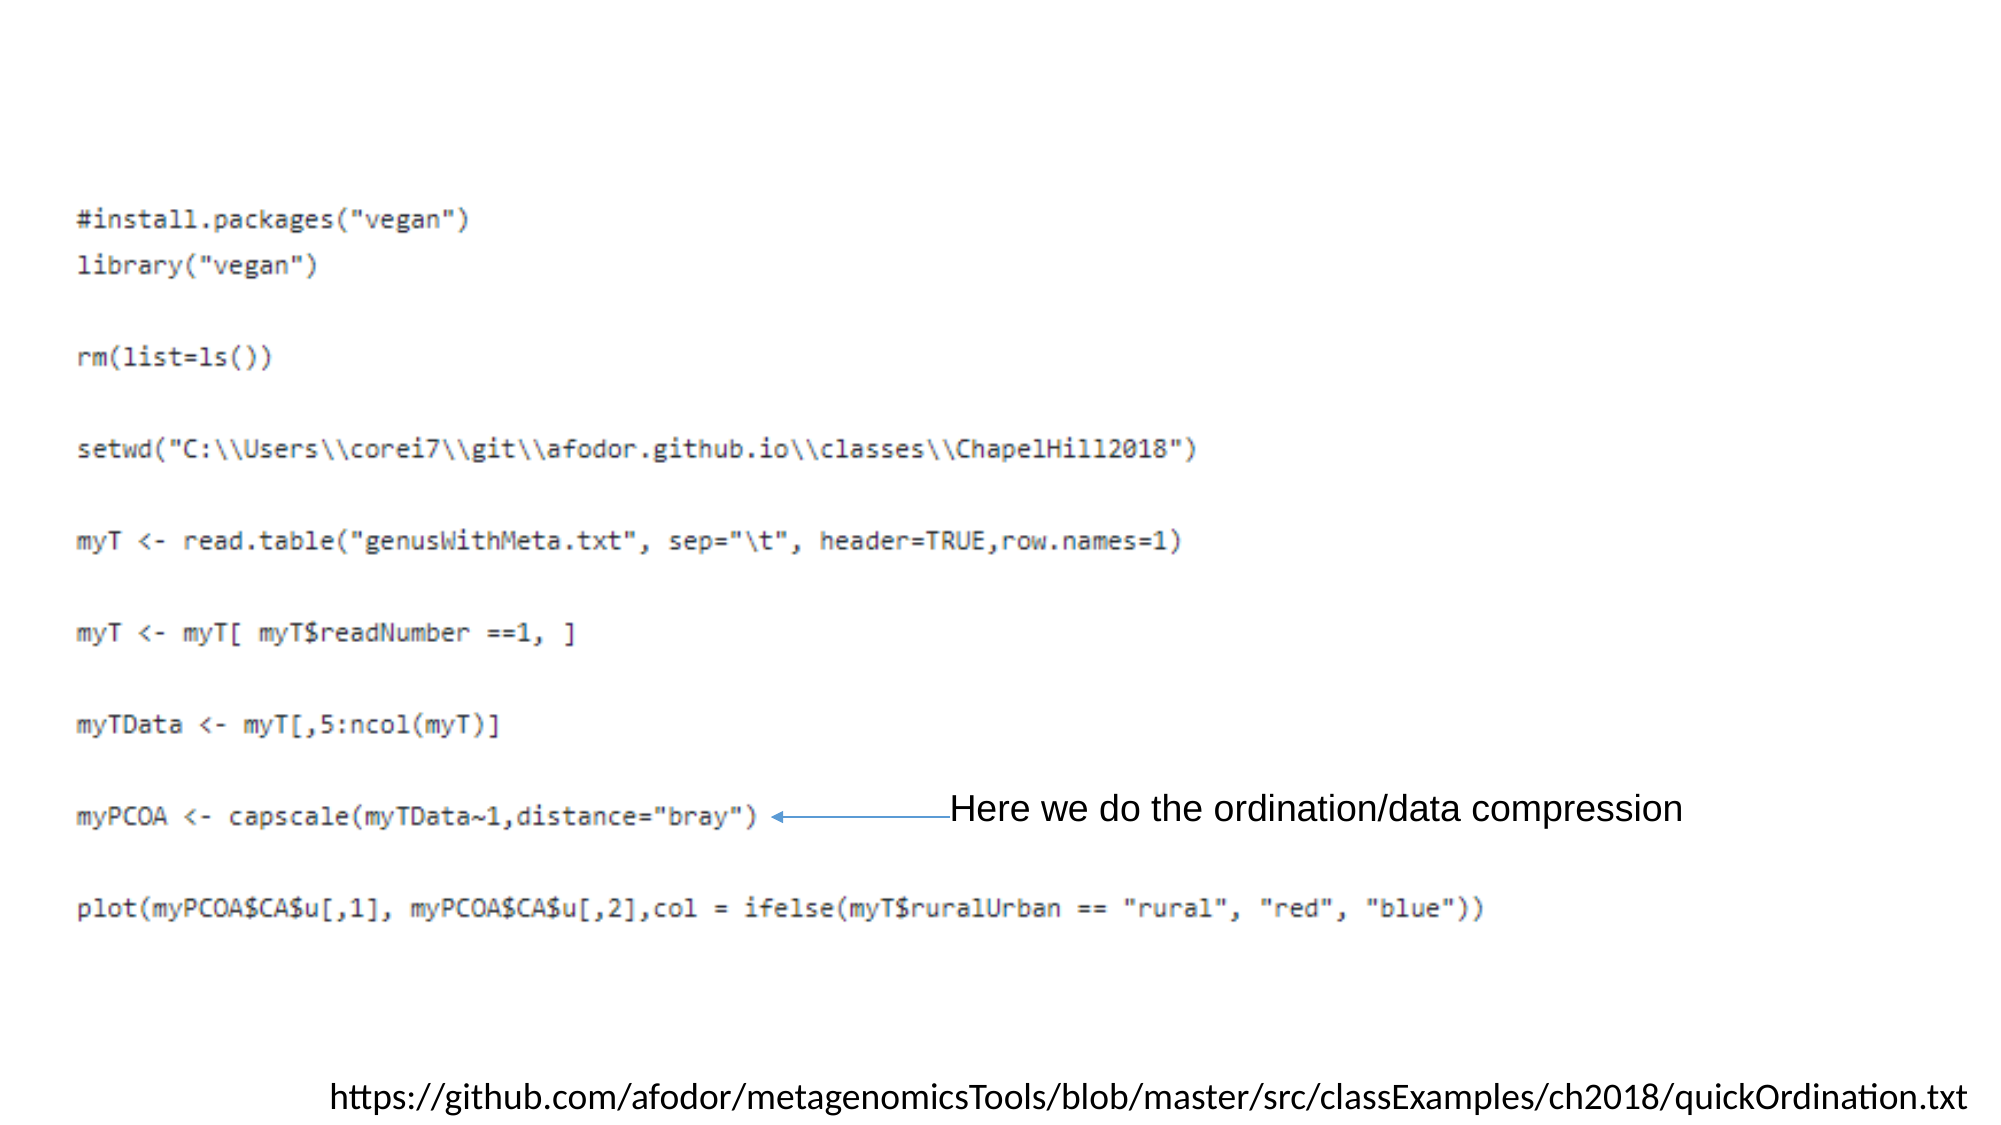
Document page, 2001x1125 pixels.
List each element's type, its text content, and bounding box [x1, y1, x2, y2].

text_box https://github.com/afodor/metagenomicsTools/blob/master/src/classExamples/ch2018/quickOrdination.txt [314, 1064, 2000, 1125]
picture [52, 169, 1563, 929]
text_box Here we do the ordination/data compression [1563, 776, 1699, 837]
